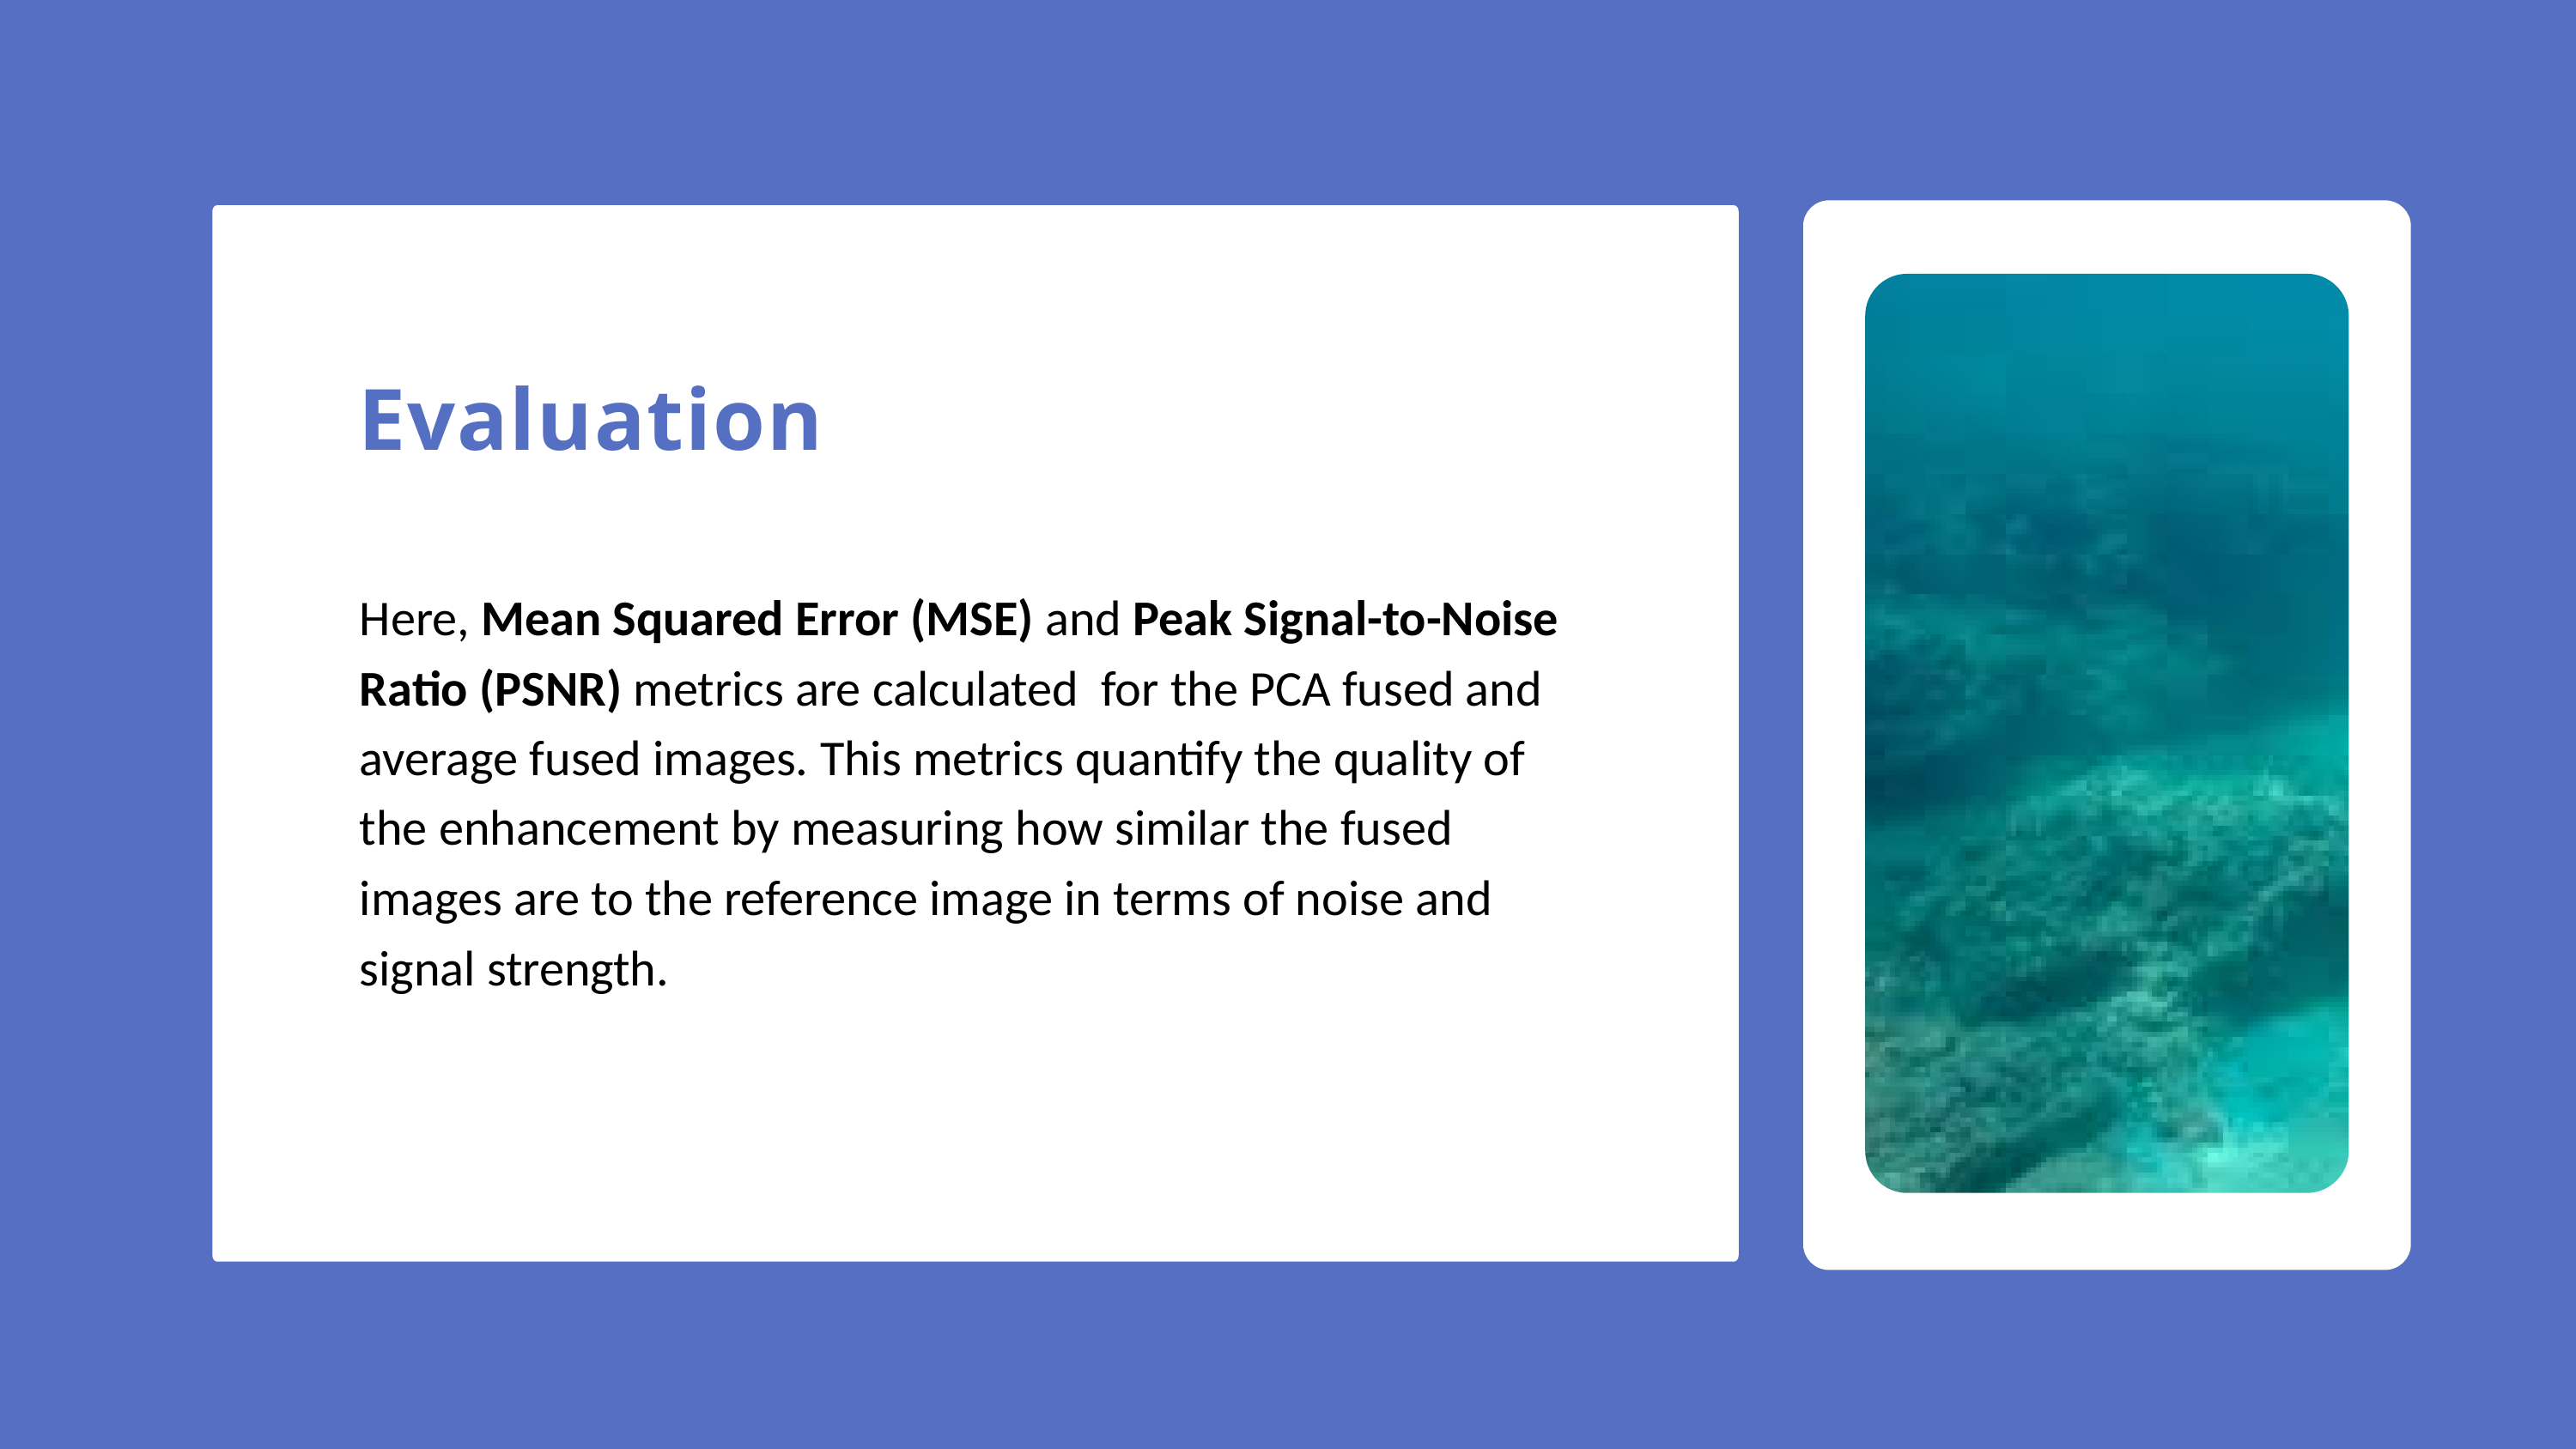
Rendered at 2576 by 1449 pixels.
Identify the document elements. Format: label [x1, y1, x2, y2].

text_box [1802, 200, 2415, 1337]
text_box [212, 204, 1739, 1262]
text_box [1864, 273, 2349, 1193]
